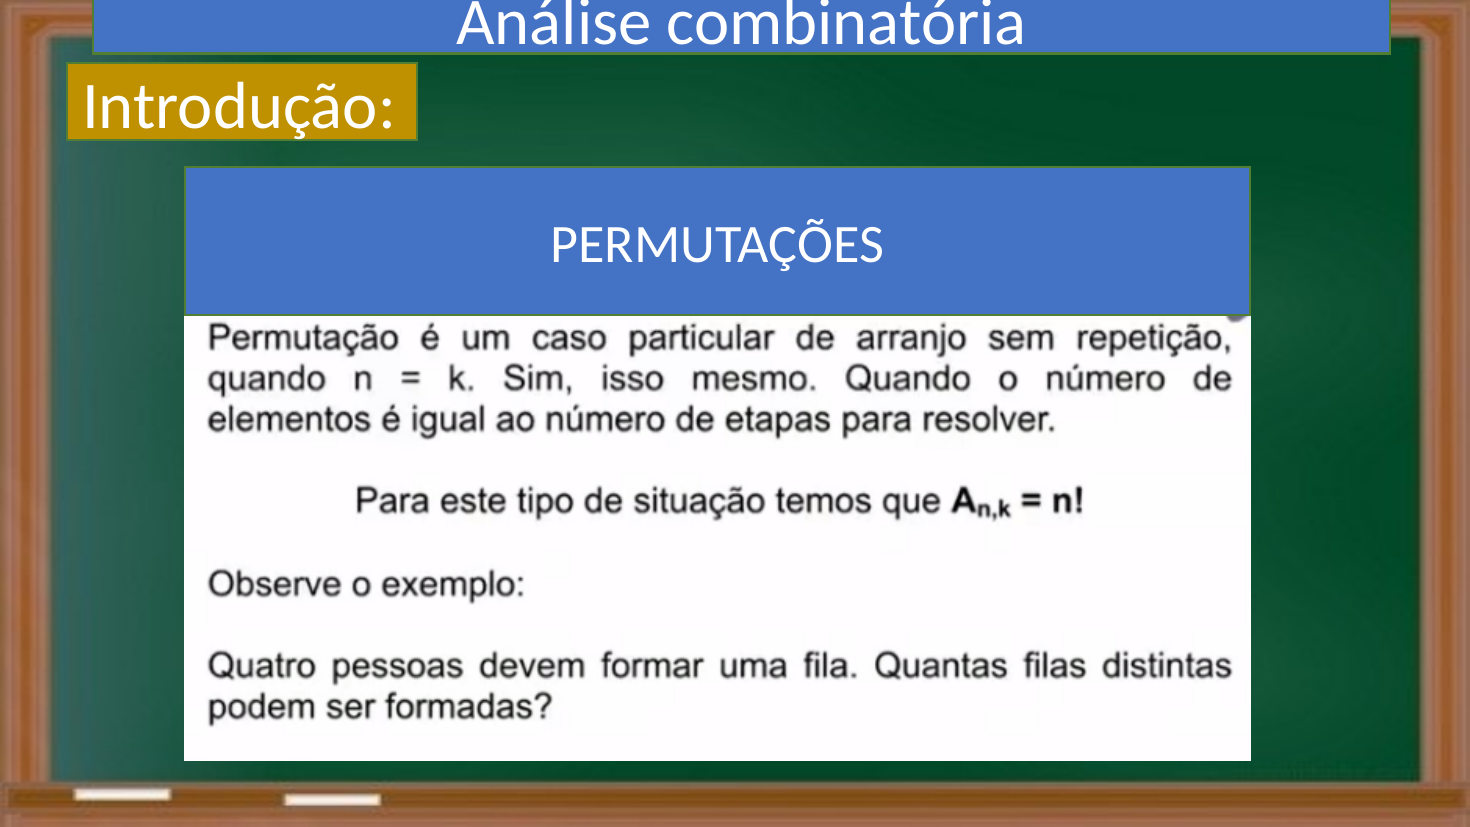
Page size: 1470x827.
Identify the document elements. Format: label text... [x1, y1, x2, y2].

picture [0, 0, 1470, 827]
text_box PERMUTAÇÕES [184, 166, 1251, 172]
text_box Introdução: [67, 63, 418, 140]
text_box Análise combinatória [93, 0, 1391, 54]
